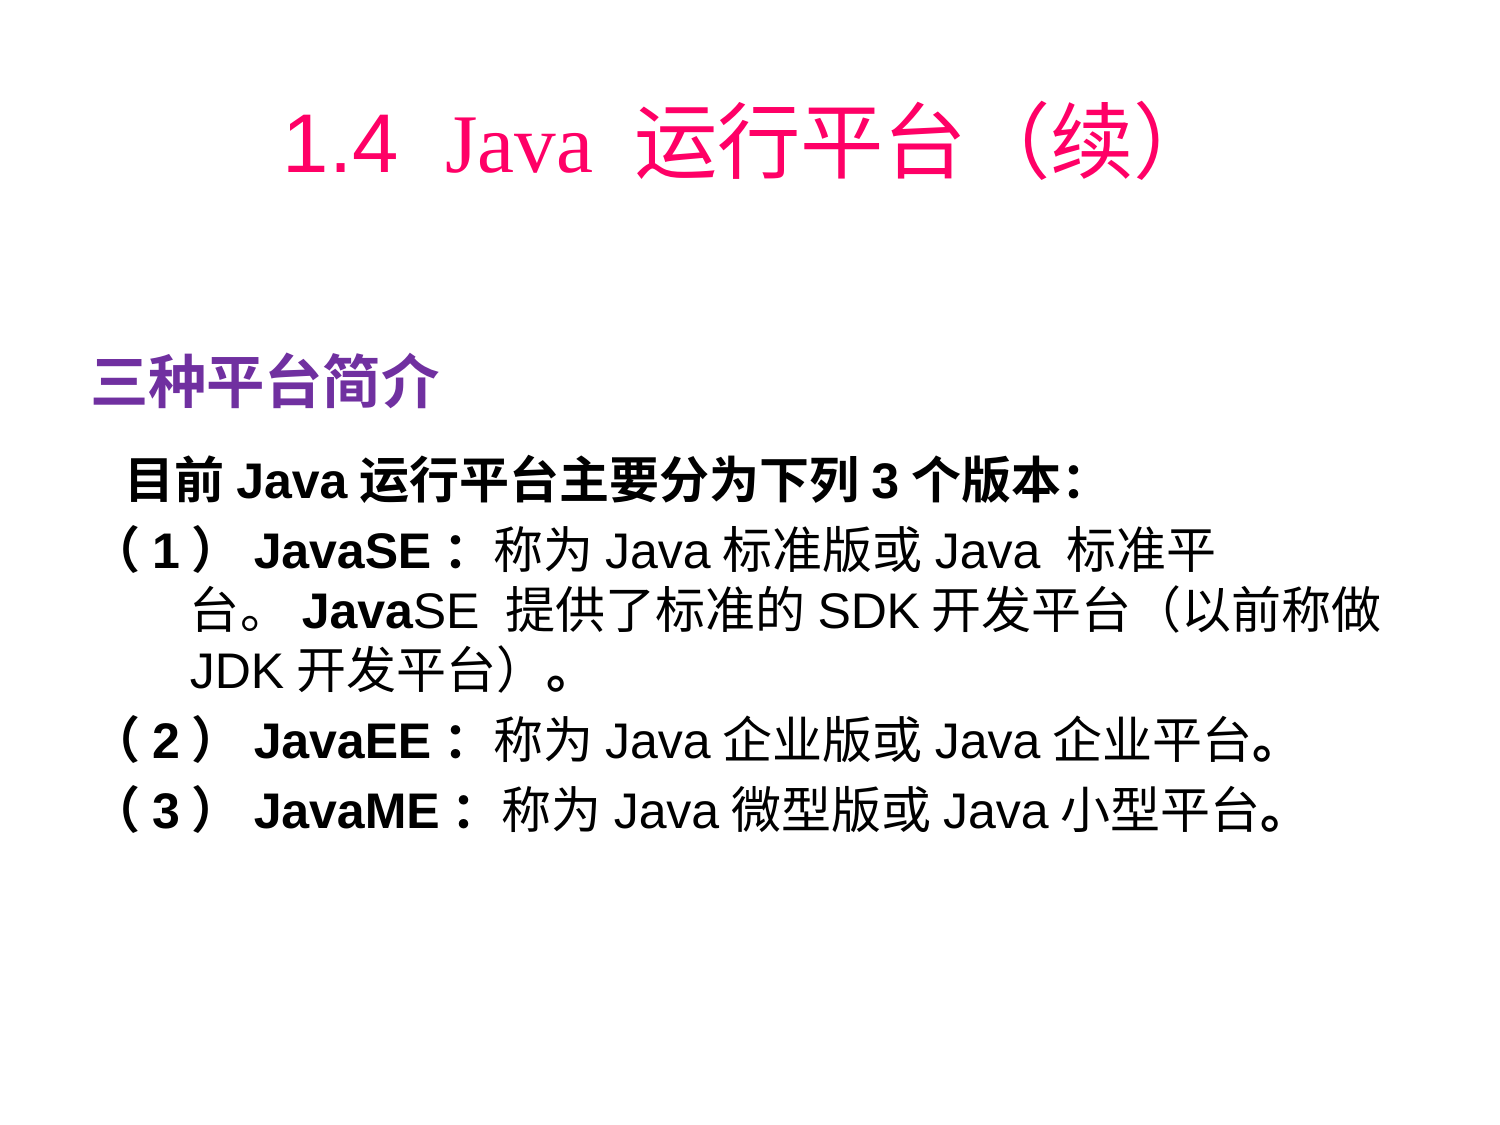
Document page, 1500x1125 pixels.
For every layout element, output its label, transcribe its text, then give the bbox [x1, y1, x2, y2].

title 1.4 Java 运行平台（续） [75, 45, 1425, 233]
list 三种平台简介 目前Java运行平台主要分为下列3个版本： （1）JavaSE：称为Java标准版或Java 标准平台。JavaSE 提供了标准的SDK开发平台（以前称做JDK开发平台）。 （2）JavaEE：称为Java企业版或Java企业平台。 （3）JavaME：称为Java微型版或Java小型平台。 [75, 338, 1425, 1081]
